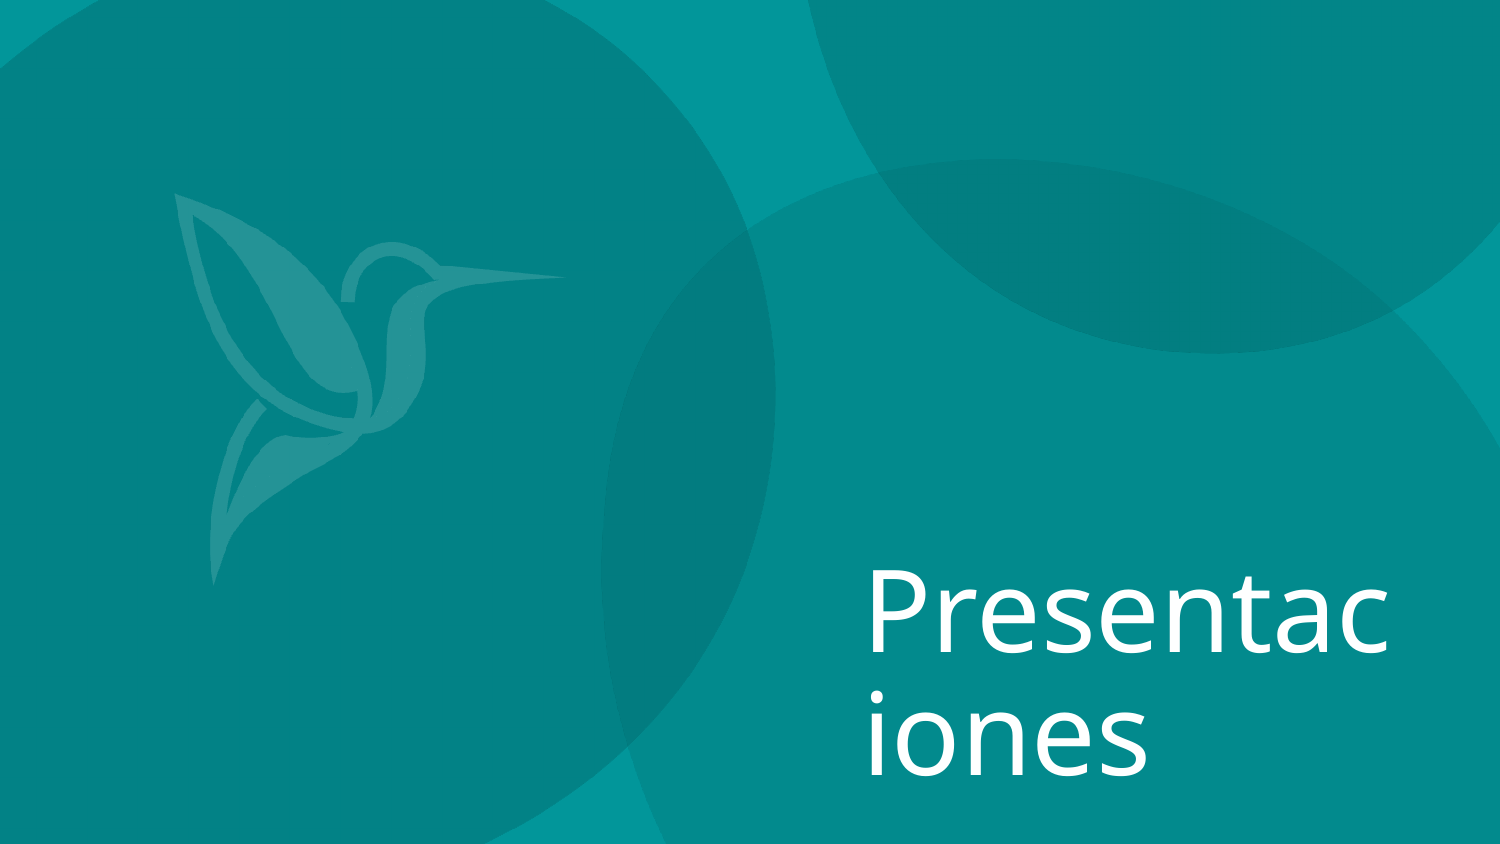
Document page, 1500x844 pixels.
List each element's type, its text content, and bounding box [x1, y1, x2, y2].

picture [0, 0, 1500, 844]
list Presentaciones [850, 547, 1429, 844]
